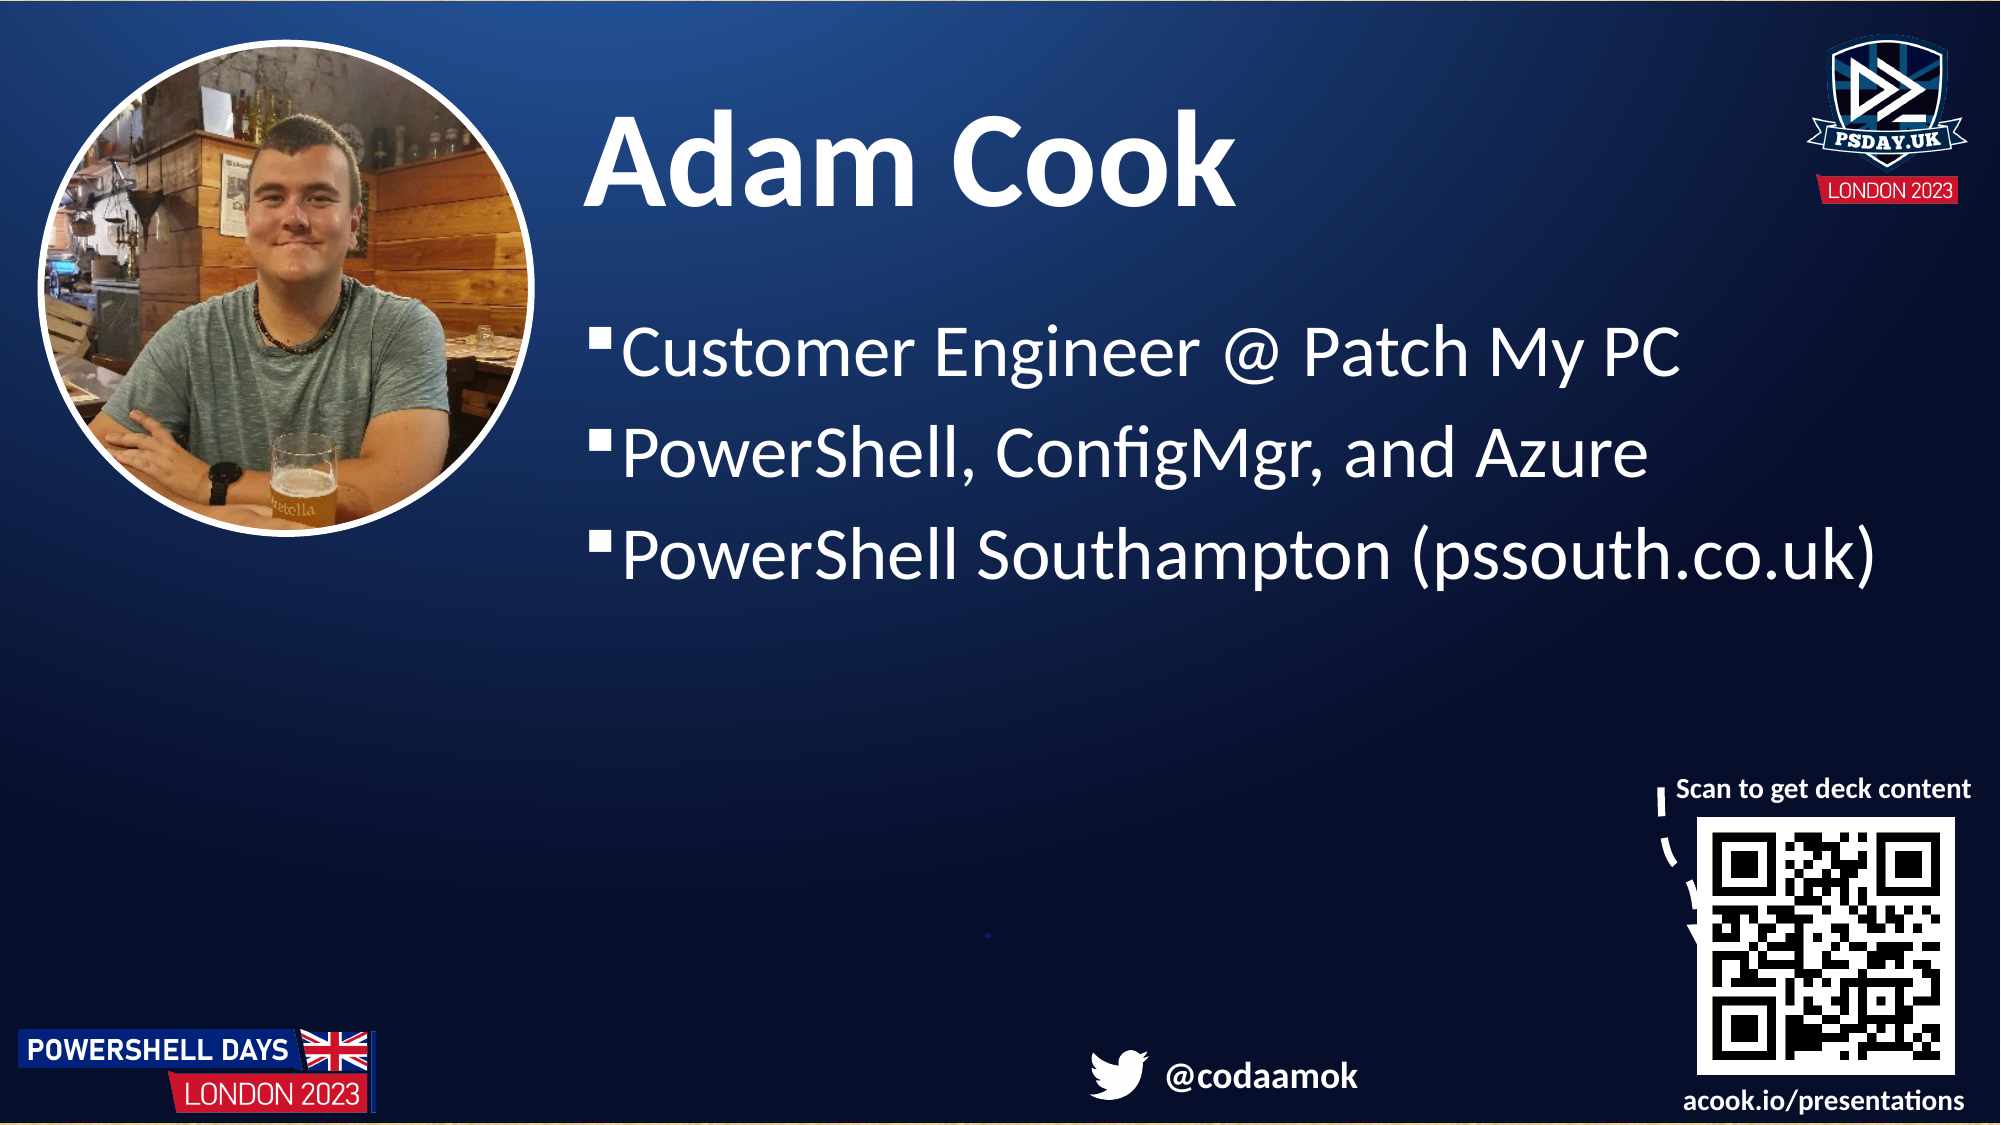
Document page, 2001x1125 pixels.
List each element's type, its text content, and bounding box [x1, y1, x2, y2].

picture [0, 0, 2001, 1125]
text_box Customer Engineer @ Patch My PC PowerShell, ConfigMgr, and Azure PowerShell Southampton (pssouth.co.uk) [568, 303, 1946, 1014]
text_box Adam Cook [568, 53, 1863, 271]
